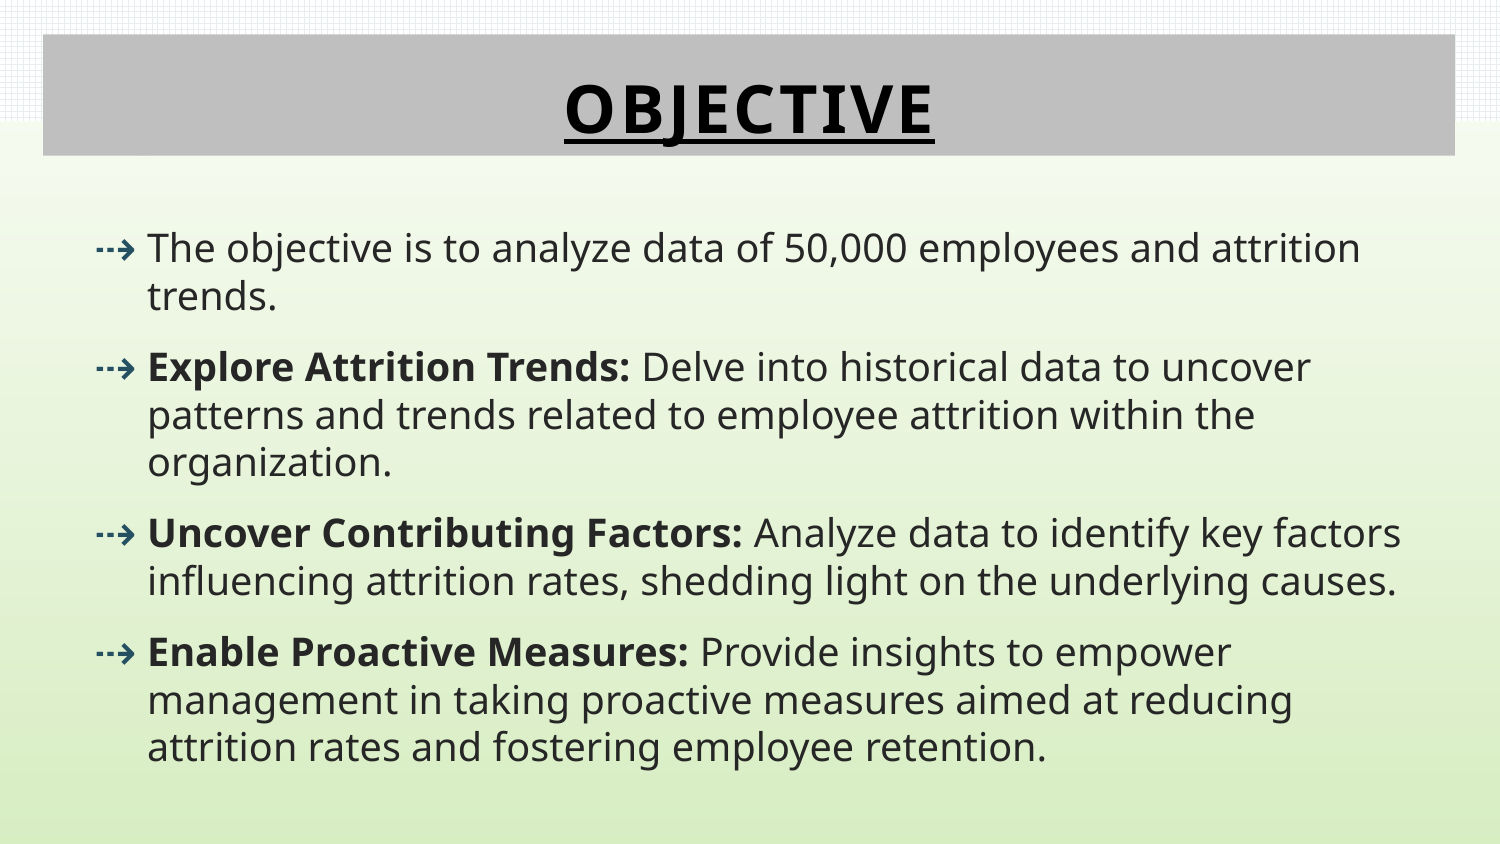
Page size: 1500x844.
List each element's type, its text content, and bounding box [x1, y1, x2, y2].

list The objective is to analyze data of 50,000 employees and attrition trends. Explore Attrition Trends: Delve into historical data to uncover patterns and trends related to employee attrition within the organization. Uncover Contributing Factors: Analyze data to identify key factors influencing attrition rates, shedding light on the underlying causes. Enable Proactive Measures: Provide insights to empower management in taking proactive measures aimed at reducing attrition rates and fostering employee retention. [78, 207, 1421, 787]
title OBJECTIVE [78, 59, 1421, 132]
